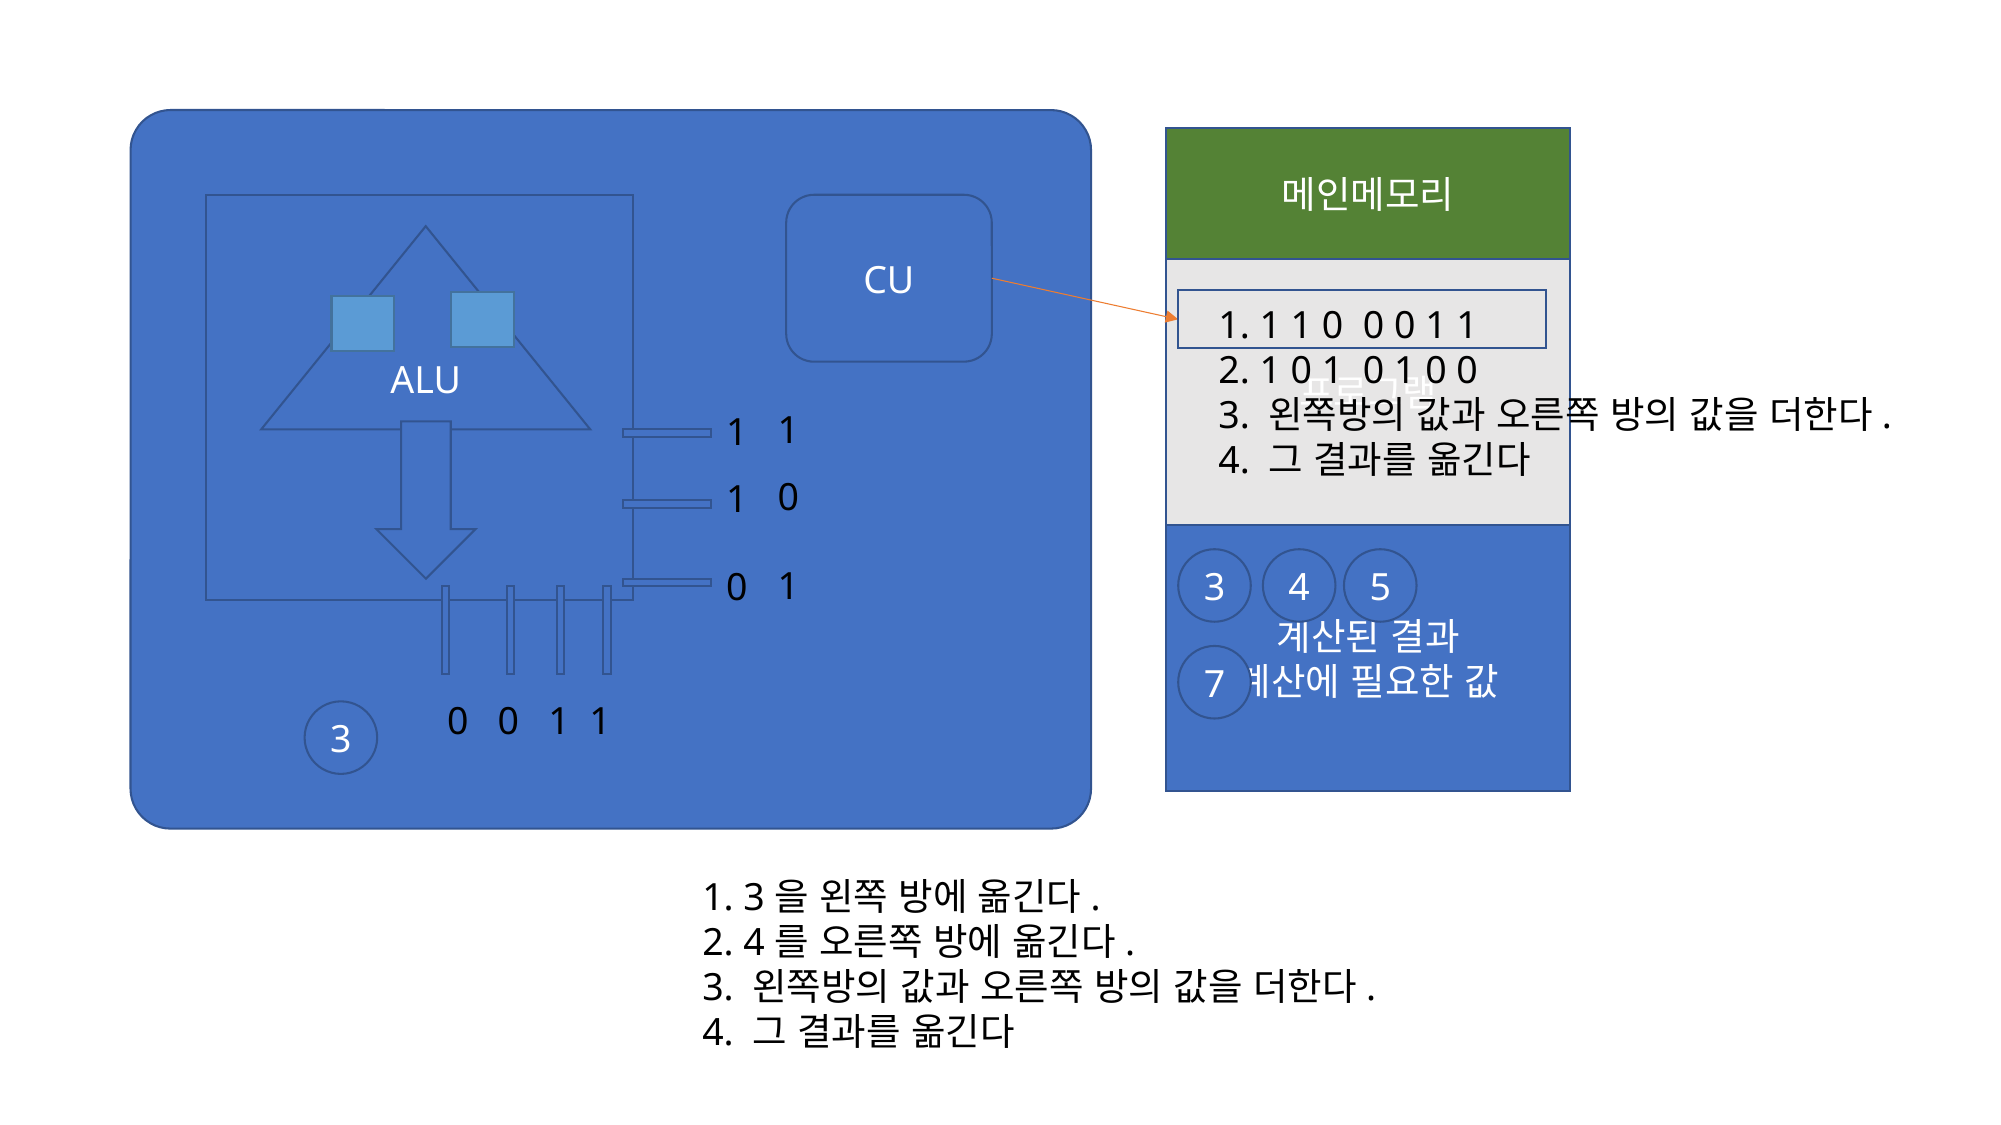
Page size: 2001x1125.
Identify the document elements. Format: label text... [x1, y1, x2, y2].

text_box [622, 499, 711, 509]
text_box [373, 420, 479, 581]
text_box 계산된 결과 계산에 필요한 값 [1165, 524, 1571, 792]
text_box [205, 194, 634, 601]
text_box 1 [762, 554, 813, 614]
text_box [441, 585, 450, 675]
text_box 3 [1177, 548, 1252, 623]
text_box 0 [711, 555, 762, 616]
text_box 1 [711, 467, 762, 528]
text_box 0 [762, 465, 813, 526]
text_box [622, 578, 711, 587]
text_box 프로그램 [1165, 258, 1571, 293]
text_box CU [785, 193, 993, 363]
text_box 5 [1342, 548, 1418, 623]
text_box 1 [762, 398, 813, 459]
text_box [330, 295, 395, 352]
text_box 1 [711, 400, 762, 460]
text_box [556, 585, 565, 675]
text_box 0 0 1 1 [432, 689, 627, 750]
text_box [450, 291, 515, 348]
text_box [622, 428, 711, 438]
text_box 4 [1261, 548, 1337, 623]
text_box 메인메모리 [1165, 127, 1571, 258]
text_box [602, 585, 612, 675]
text_box 3 [303, 700, 379, 775]
text_box [506, 585, 515, 675]
text_box 프로그램 [1165, 320, 1571, 524]
text_box ALU [259, 224, 593, 431]
text_box 1. 1 1 0 0 0 1 1 2. 1 0 1 0 1 0 0 3. 왼쪽방의 값과 오른쪽 방의 값을 더한다. 4. 그 결과를 옮긴다 [1203, 293, 1907, 489]
text_box 1. 3을 왼쪽 방에 옮긴다. 2. 4를 오른쪽 방에 옮긴다. 3. 왼쪽방의 값과 오른쪽 방의 값을 더한다. 4. 그 결과를 옮긴다 [687, 866, 1391, 1061]
text_box [129, 108, 1093, 830]
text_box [991, 278, 1179, 320]
text_box [1177, 289, 1547, 349]
text_box 7 [1177, 644, 1252, 720]
